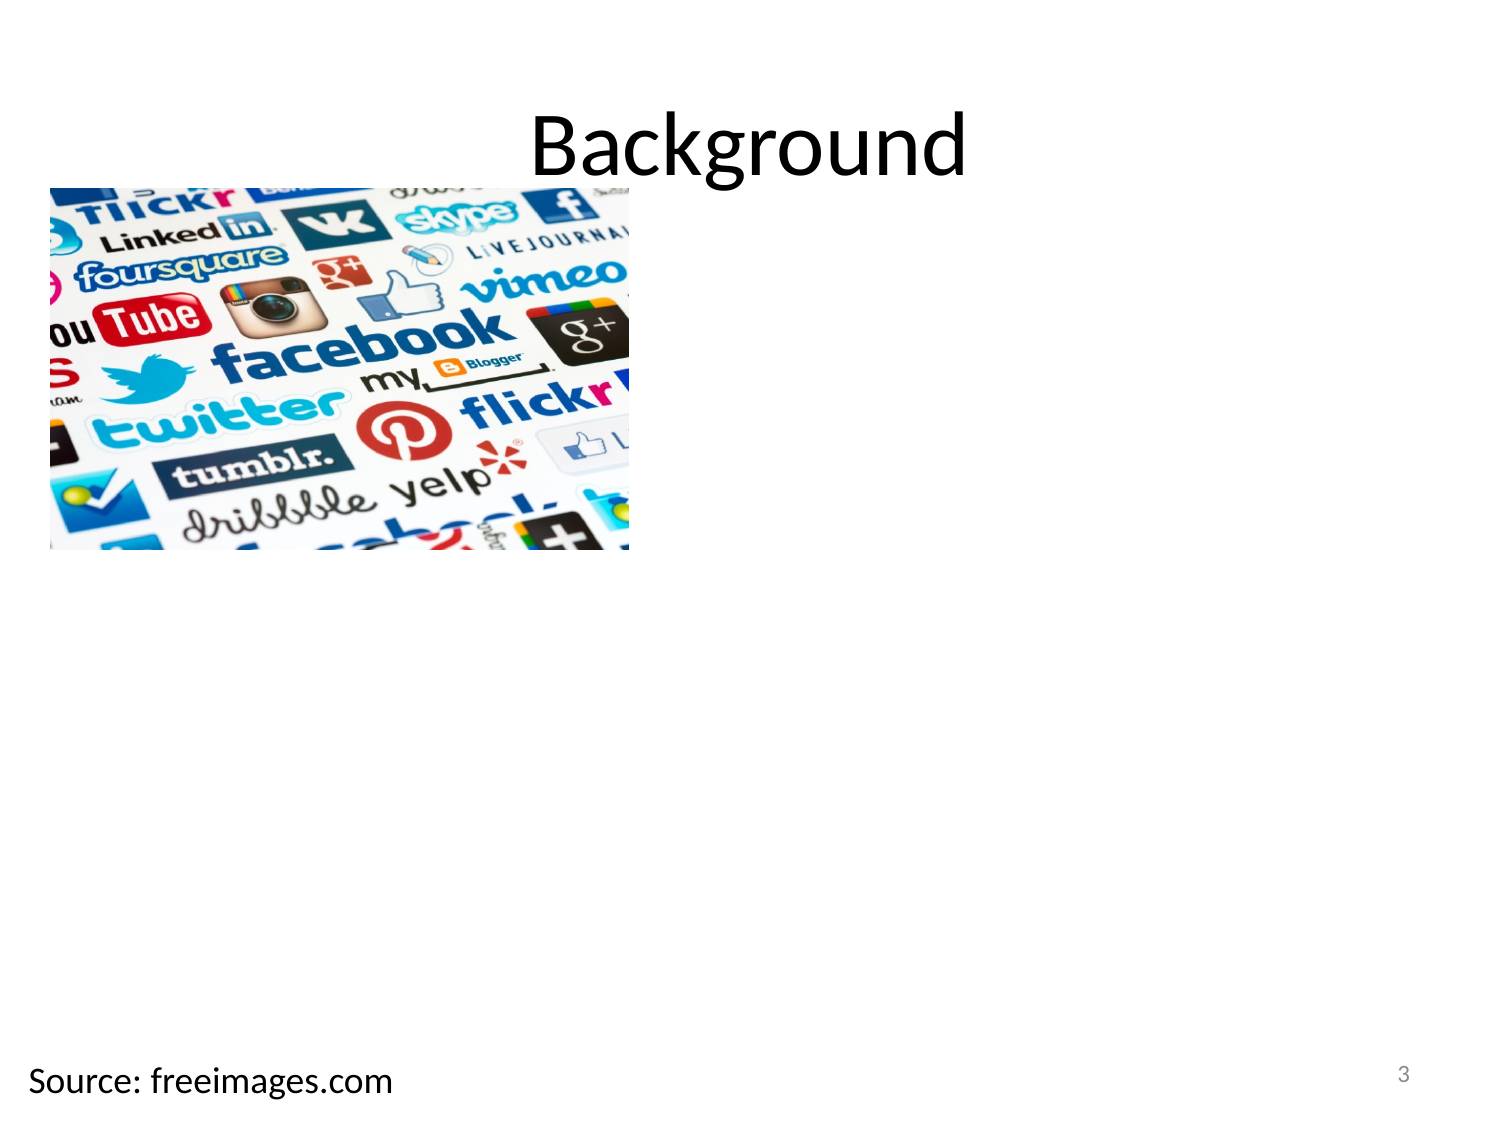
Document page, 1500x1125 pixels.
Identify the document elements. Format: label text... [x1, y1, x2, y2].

title Background [75, 45, 1425, 233]
slide_number 3 [1074, 1042, 1425, 1103]
picture [49, 188, 630, 551]
picture [110, 546, 123, 551]
text_box Source: freeimages.com [13, 1048, 410, 1109]
